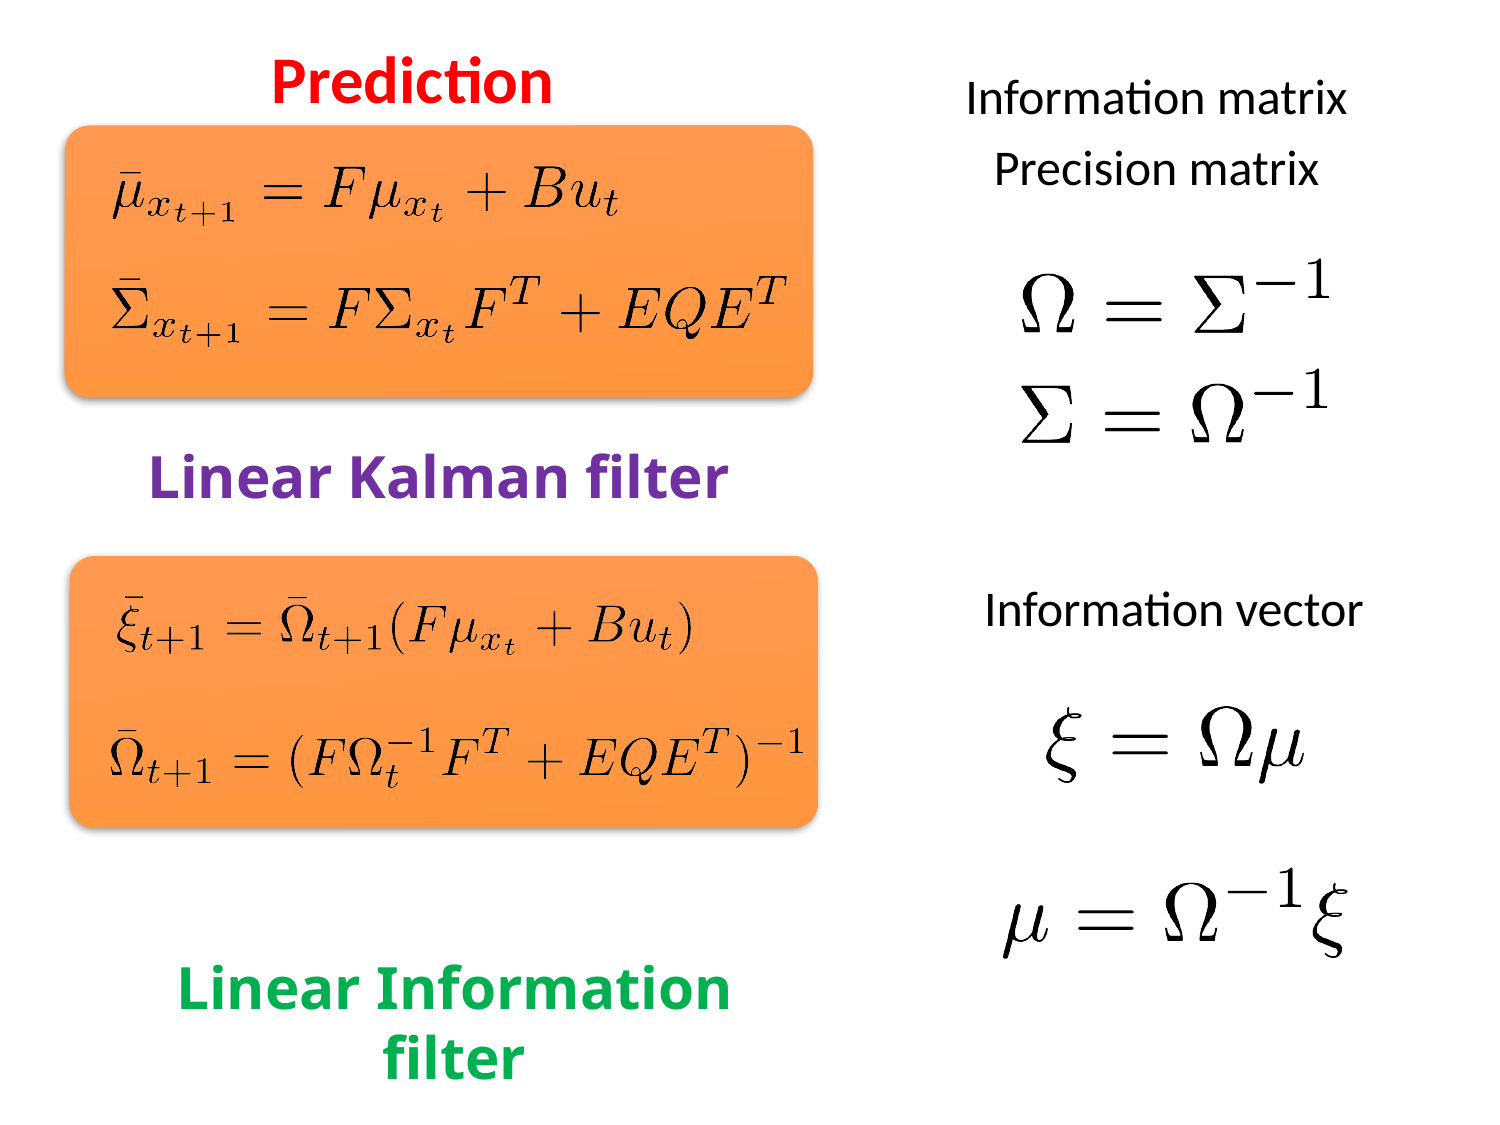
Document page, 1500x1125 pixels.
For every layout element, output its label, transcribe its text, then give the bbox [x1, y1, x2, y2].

text_box [64, 125, 813, 398]
picture [1020, 367, 1328, 443]
picture [1021, 257, 1329, 334]
text_box [69, 556, 818, 828]
picture [1046, 706, 1304, 785]
text_box Precision matrix [927, 128, 1387, 203]
picture [109, 727, 804, 789]
picture [1001, 866, 1349, 960]
text_box Linear Information filter [85, 943, 823, 1099]
text_box Linear Kalman filter [69, 432, 808, 518]
text_box Information matrix [927, 56, 1387, 128]
picture [116, 596, 692, 656]
picture [111, 275, 788, 348]
picture [111, 165, 619, 227]
text_box Prediction [244, 29, 582, 125]
text_box Information vector [944, 568, 1404, 644]
